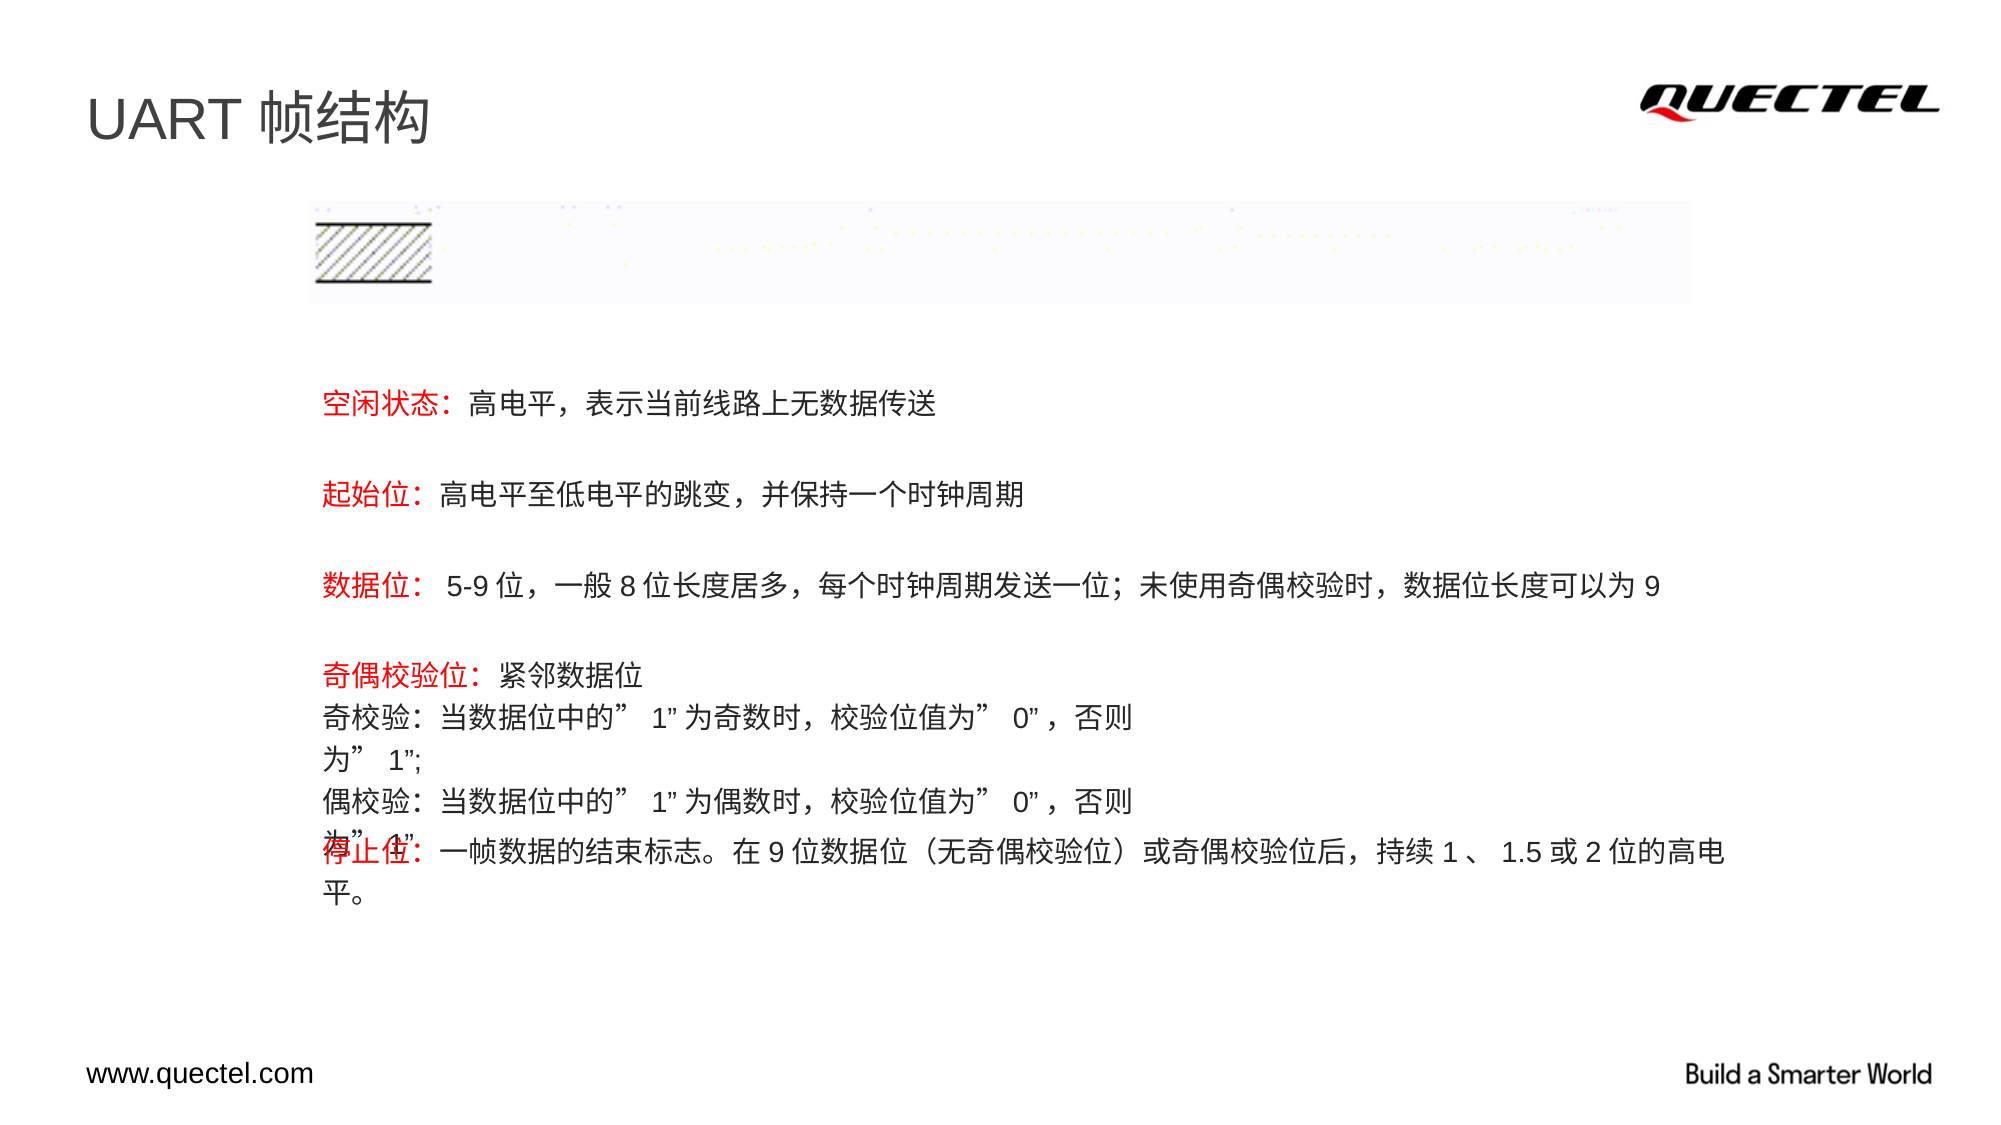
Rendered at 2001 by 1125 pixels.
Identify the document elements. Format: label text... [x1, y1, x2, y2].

text_box 奇偶校验位：紧邻数据位 奇校验：当数据位中的”1”为奇数时，校验位值为”0”，否则为”1”; 偶校验：当数据位中的”1”为偶数时，校验位值为”0”，否则为”1” [307, 643, 1168, 818]
text_box 停止位：一帧数据的结束标志。在9位数据位（无奇偶校验位）或奇偶校验位后，持续1、1.5或2位的高电平。 [307, 818, 1741, 918]
picture [1637, 1015, 1981, 1125]
text_box 空闲状态：高电平，表示当前线路上无数据传送 [307, 371, 1066, 429]
text_box 数据位：5-9位，一般8位长度居多，每个时钟周期发送一位；未使用奇偶校验时，数据位长度可以为9 [307, 552, 1685, 610]
text_box 起始位：高电平至低电平的跳变，并保持一个时钟周期 [307, 462, 1066, 519]
title UART帧结构 [71, 82, 1887, 156]
picture [1595, 32, 1985, 165]
picture [311, 201, 1689, 304]
